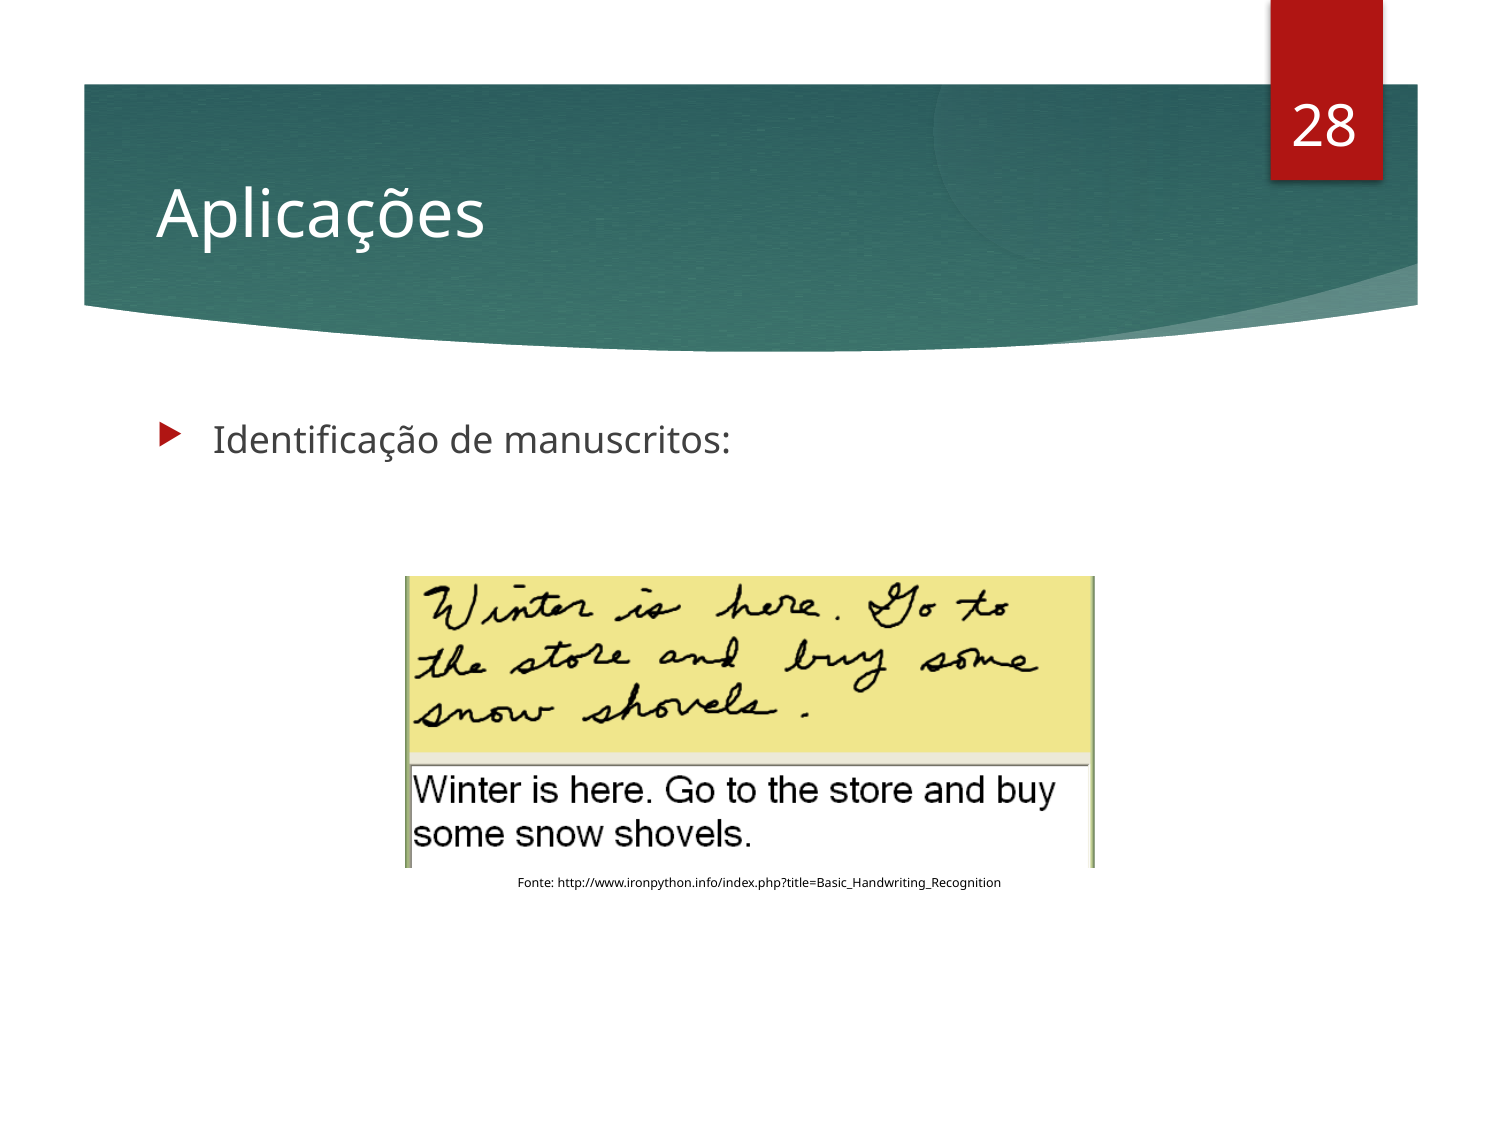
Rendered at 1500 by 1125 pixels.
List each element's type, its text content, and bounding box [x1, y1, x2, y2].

text_box [1278, 287, 1382, 324]
text_box Aplicações [142, 152, 1183, 269]
picture [85, 85, 1417, 351]
picture [404, 576, 1095, 868]
text_box <número> [1259, 48, 1390, 175]
text_box Fonte: http://www.ironpython.info/index.php?title=Basic_Handwriting_Recognition [225, 867, 1219, 897]
text_box Identificação de manuscritos: [142, 408, 1183, 988]
